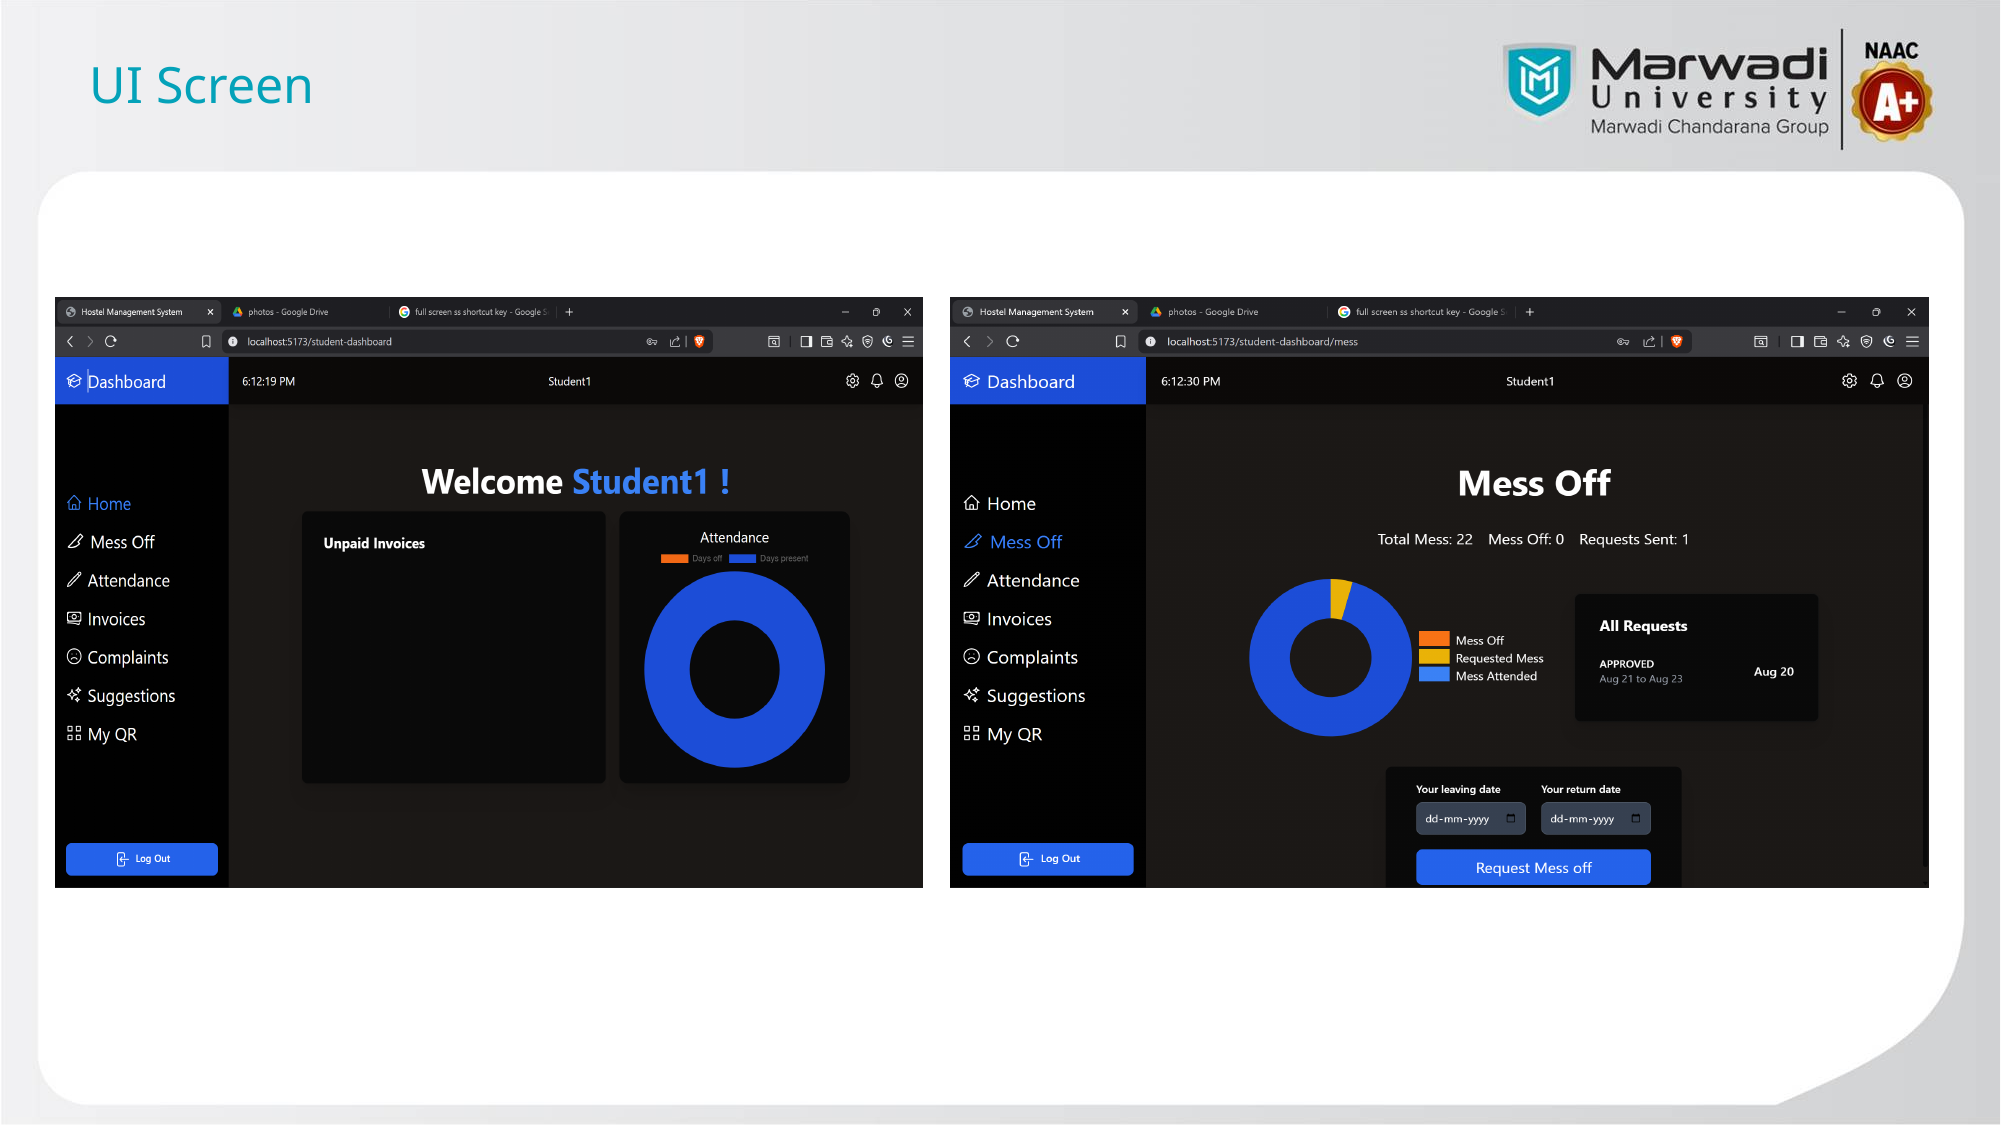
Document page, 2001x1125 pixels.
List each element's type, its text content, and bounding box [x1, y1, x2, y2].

picture [0, 0, 2001, 1125]
title UI Screen [87, 0, 875, 178]
